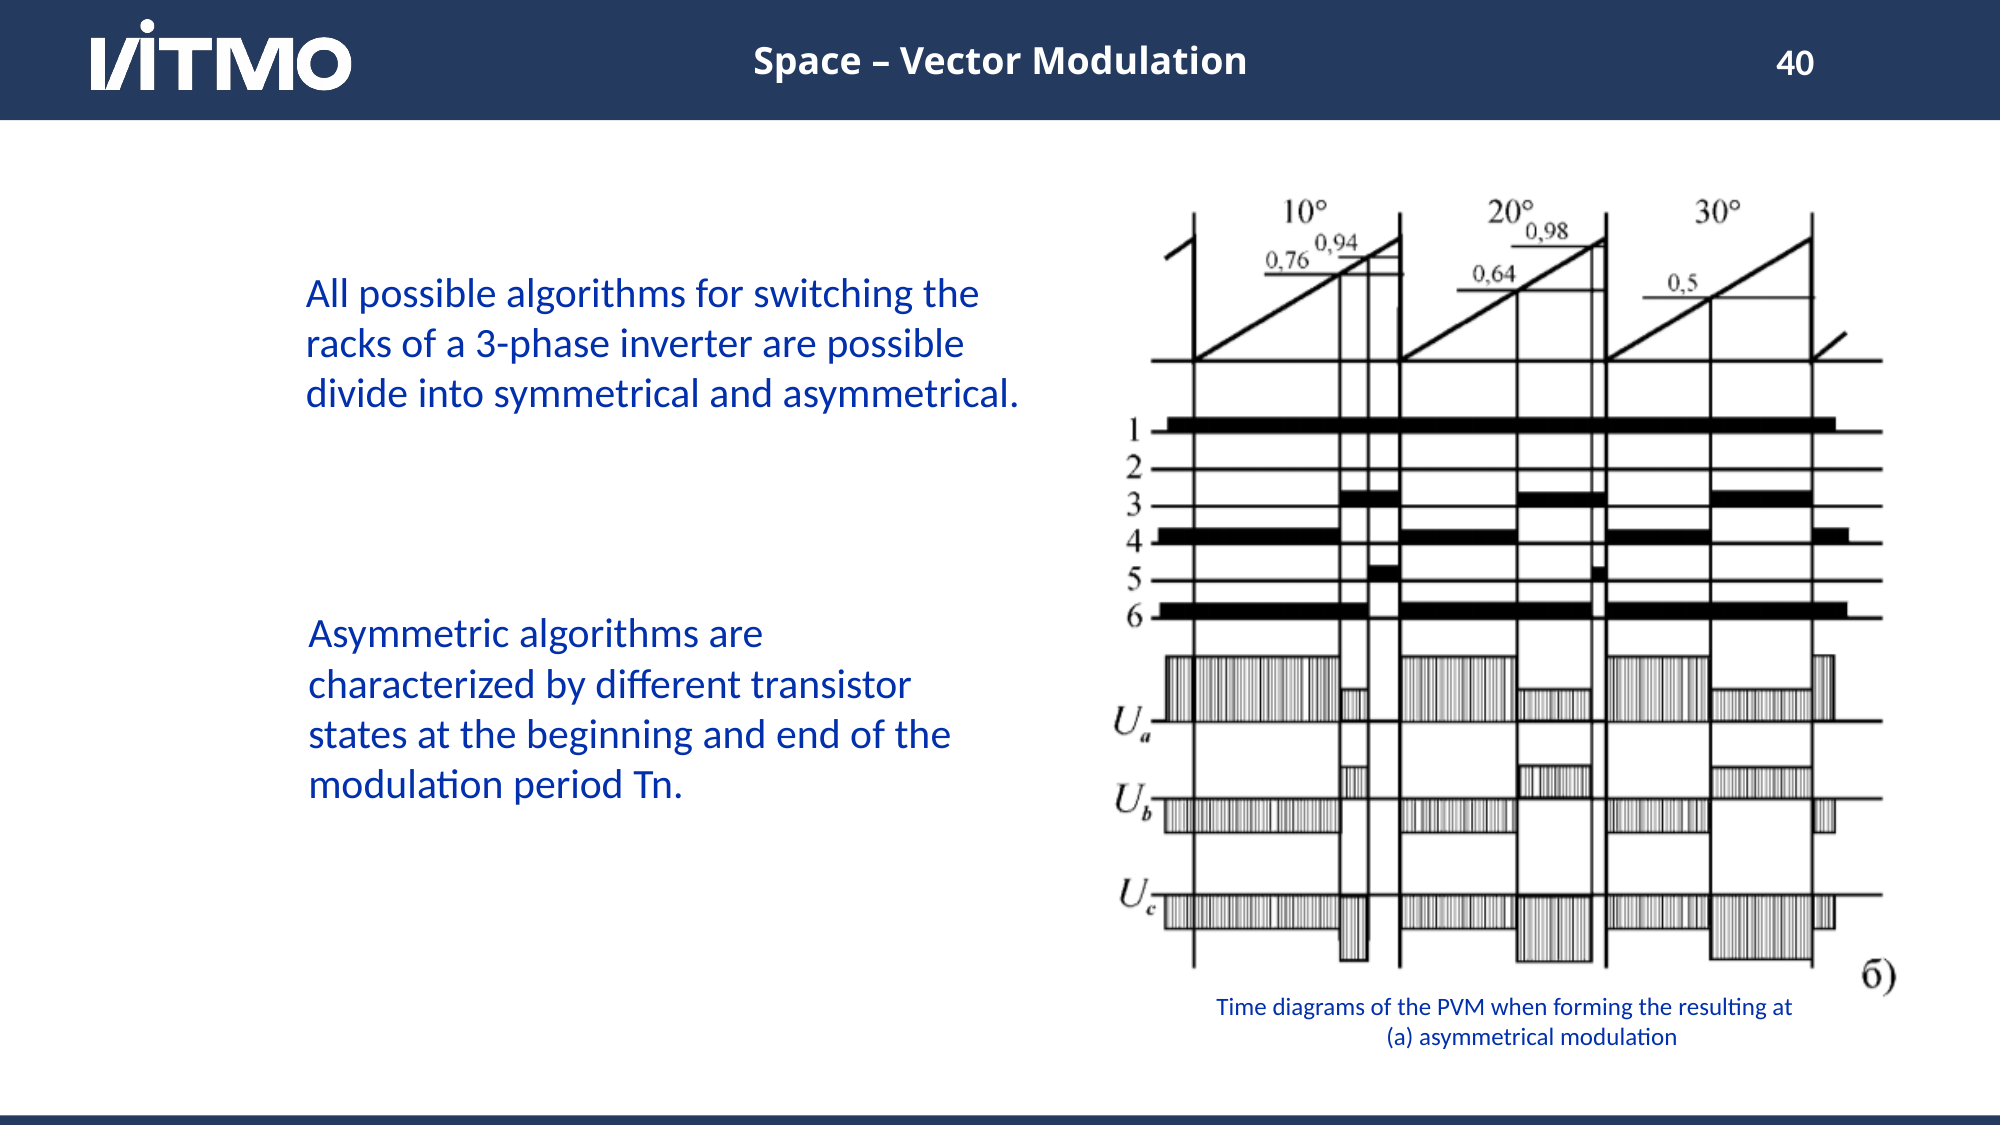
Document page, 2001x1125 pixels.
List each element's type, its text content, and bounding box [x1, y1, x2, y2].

picture [1079, 184, 1906, 1004]
picture [78, 0, 364, 111]
text_box Time diagrams of the PVM when forming the resulting at (a) asymmetrical modulation [1201, 1012, 1864, 1058]
title Space – Vector Modulation [410, 0, 1592, 120]
text_box All possible algorithms for switching the racks of a 3-phase inverter are possible divide into symmetrical and asymmetrical. [291, 258, 1074, 474]
text_box Asymmetric algorithms are characterized by different transistor states at the beginning and end of the modulation period Tn. [293, 598, 1000, 864]
